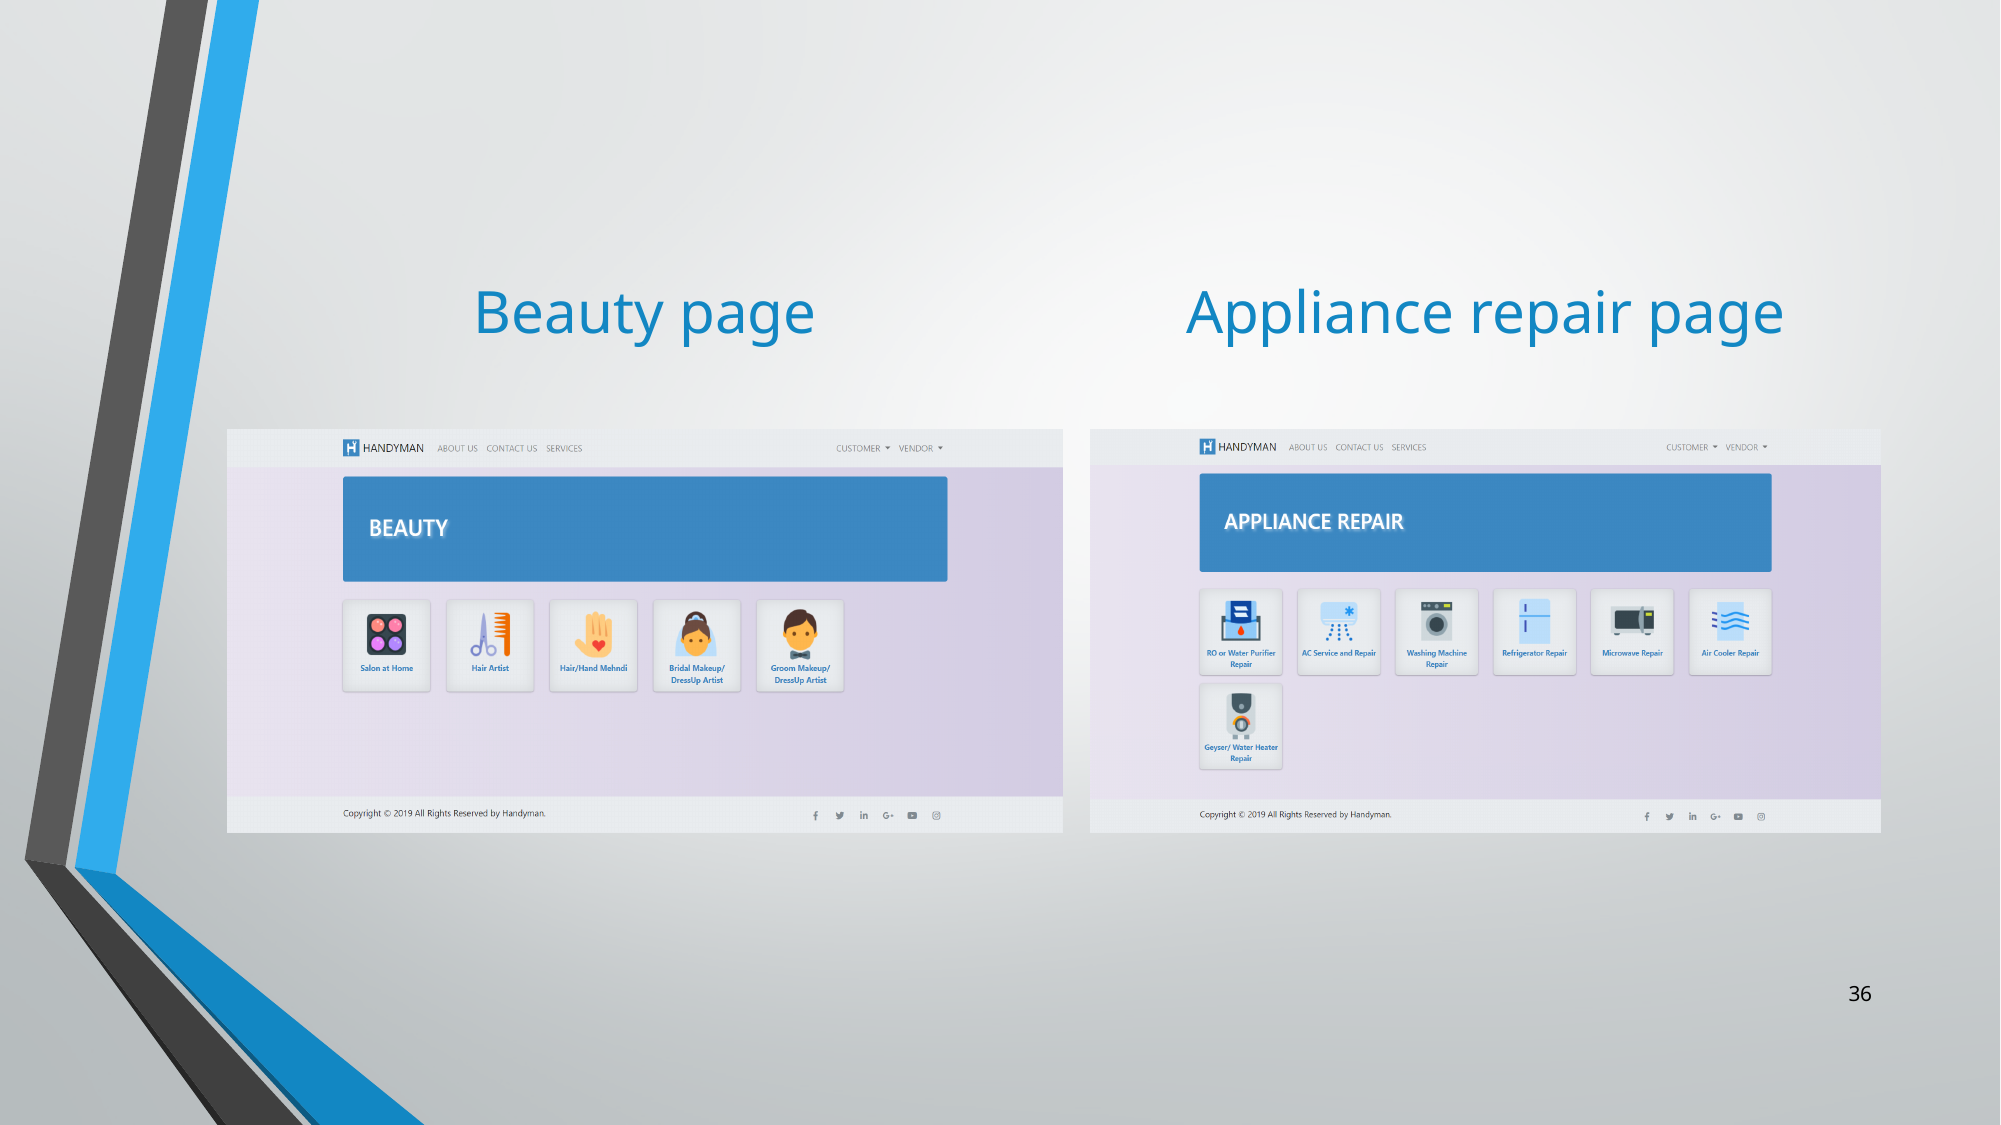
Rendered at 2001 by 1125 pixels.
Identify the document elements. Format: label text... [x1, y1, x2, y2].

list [1090, 429, 1881, 833]
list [227, 429, 1063, 833]
list Appliance repair page [1106, 258, 1865, 353]
slide_number 36 [1796, 965, 1887, 1025]
list Beauty page [267, 258, 1023, 353]
